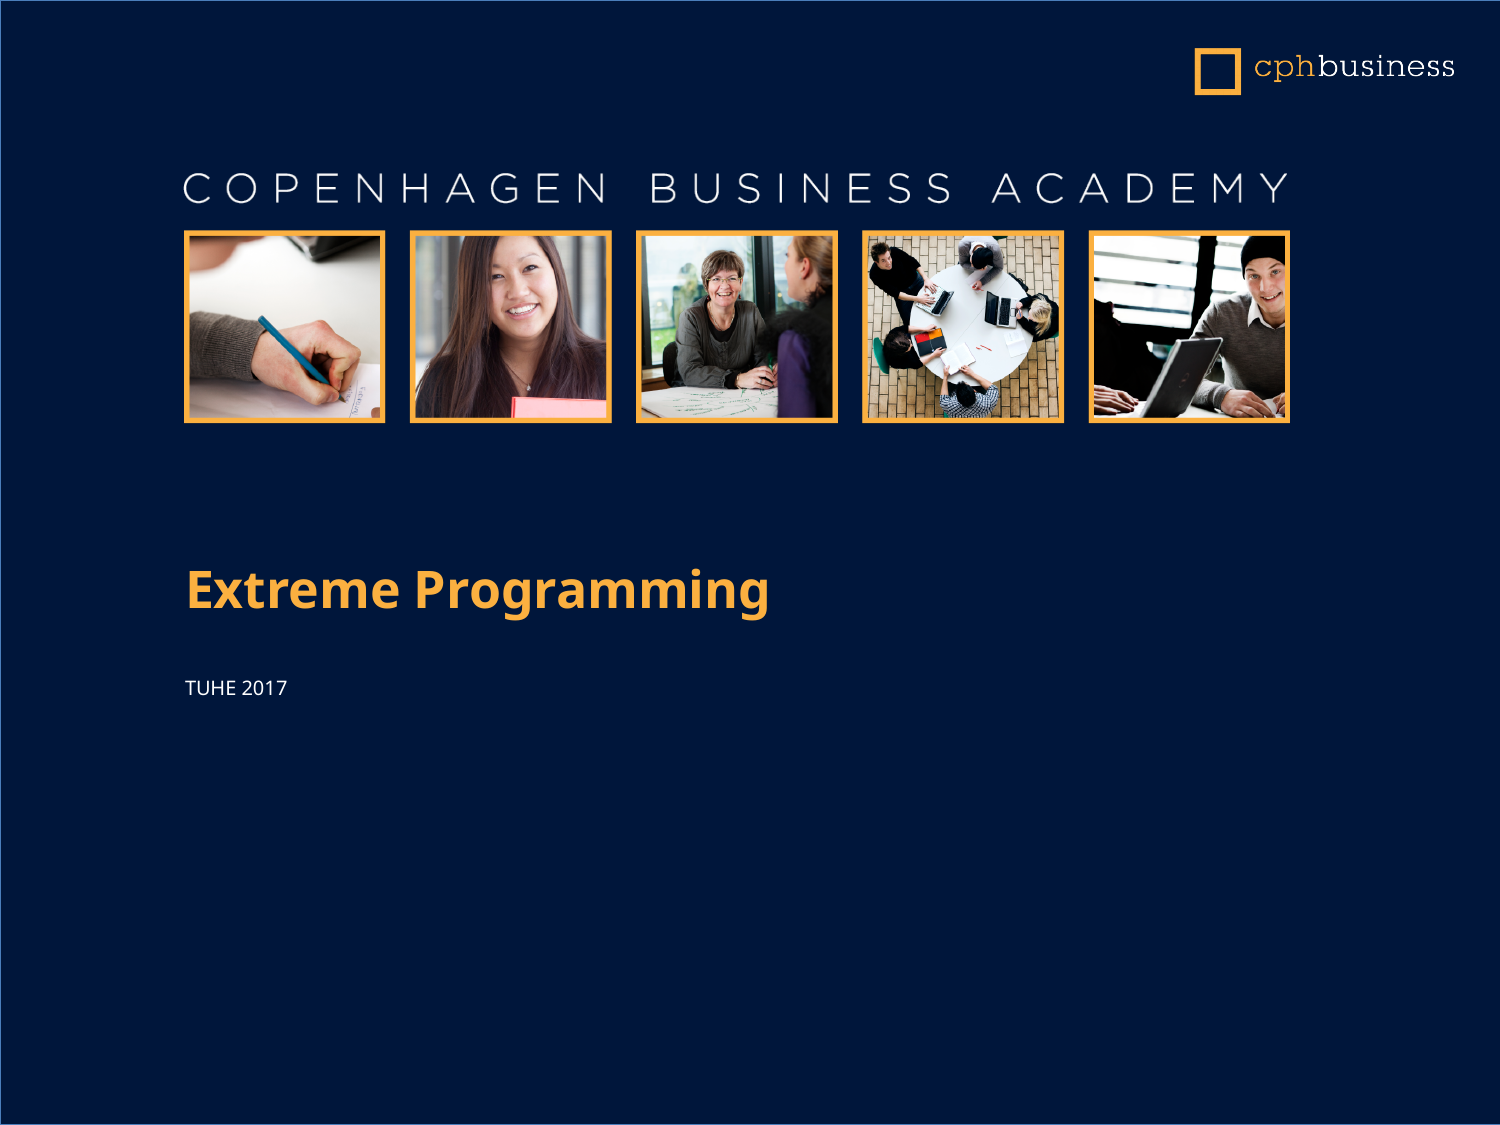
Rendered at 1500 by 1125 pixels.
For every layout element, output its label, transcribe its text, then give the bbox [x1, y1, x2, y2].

picture [1147, 1, 1500, 142]
list TUHE 2017 [170, 668, 1289, 1014]
picture [183, 173, 1438, 500]
list Extreme Programming [170, 549, 1287, 668]
